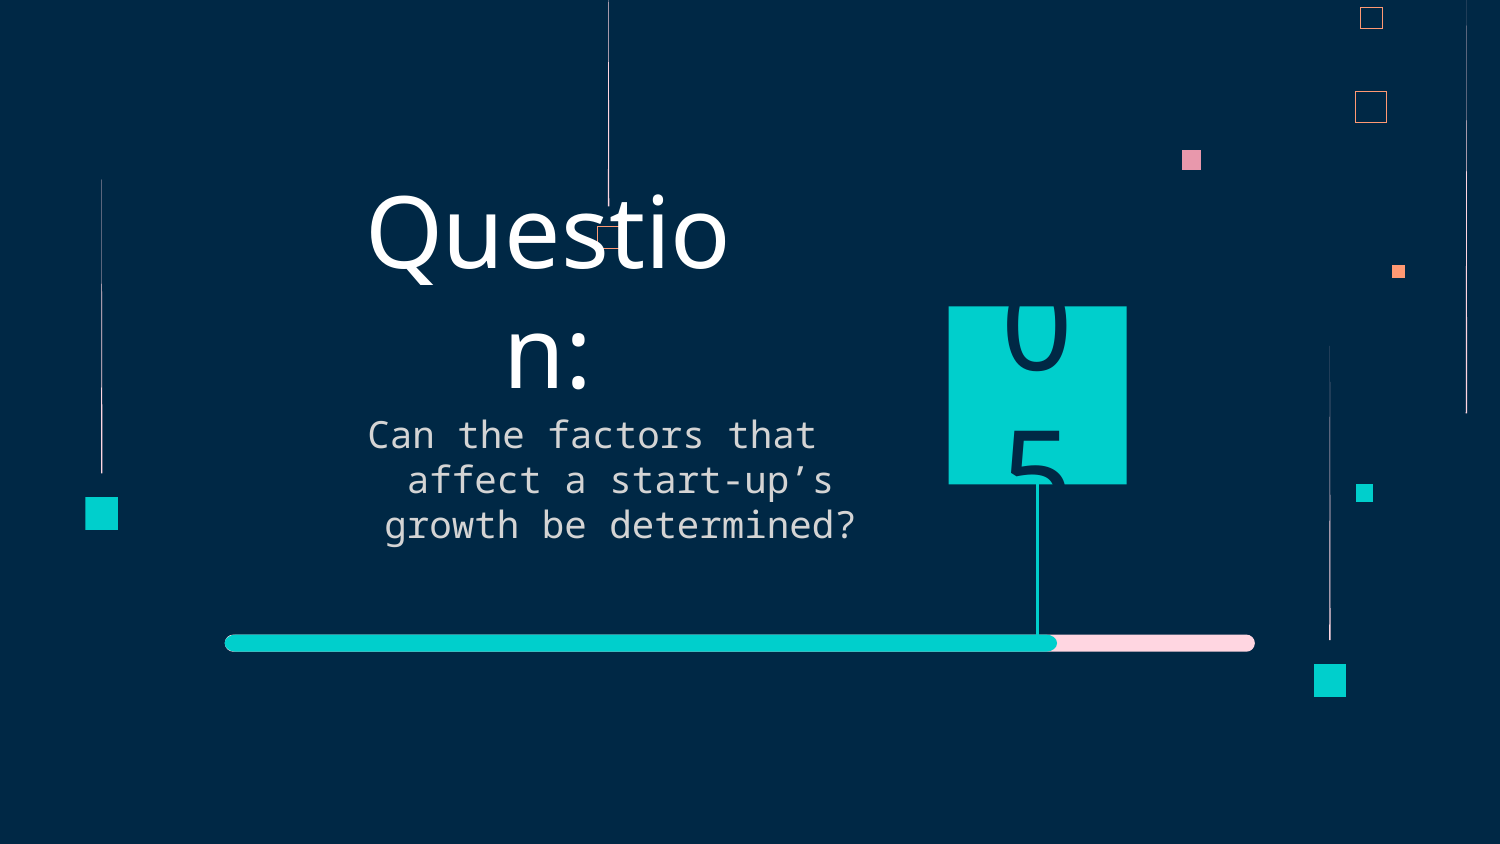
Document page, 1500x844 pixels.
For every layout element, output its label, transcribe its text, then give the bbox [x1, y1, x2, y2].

title Question: [333, 285, 764, 396]
subtitle Can the factors that affect a start-up’s growth be determined? [275, 396, 891, 568]
text_box [948, 306, 1127, 485]
text_box [224, 634, 1058, 652]
text_box [1049, 634, 1255, 652]
title 05 [957, 348, 1119, 443]
